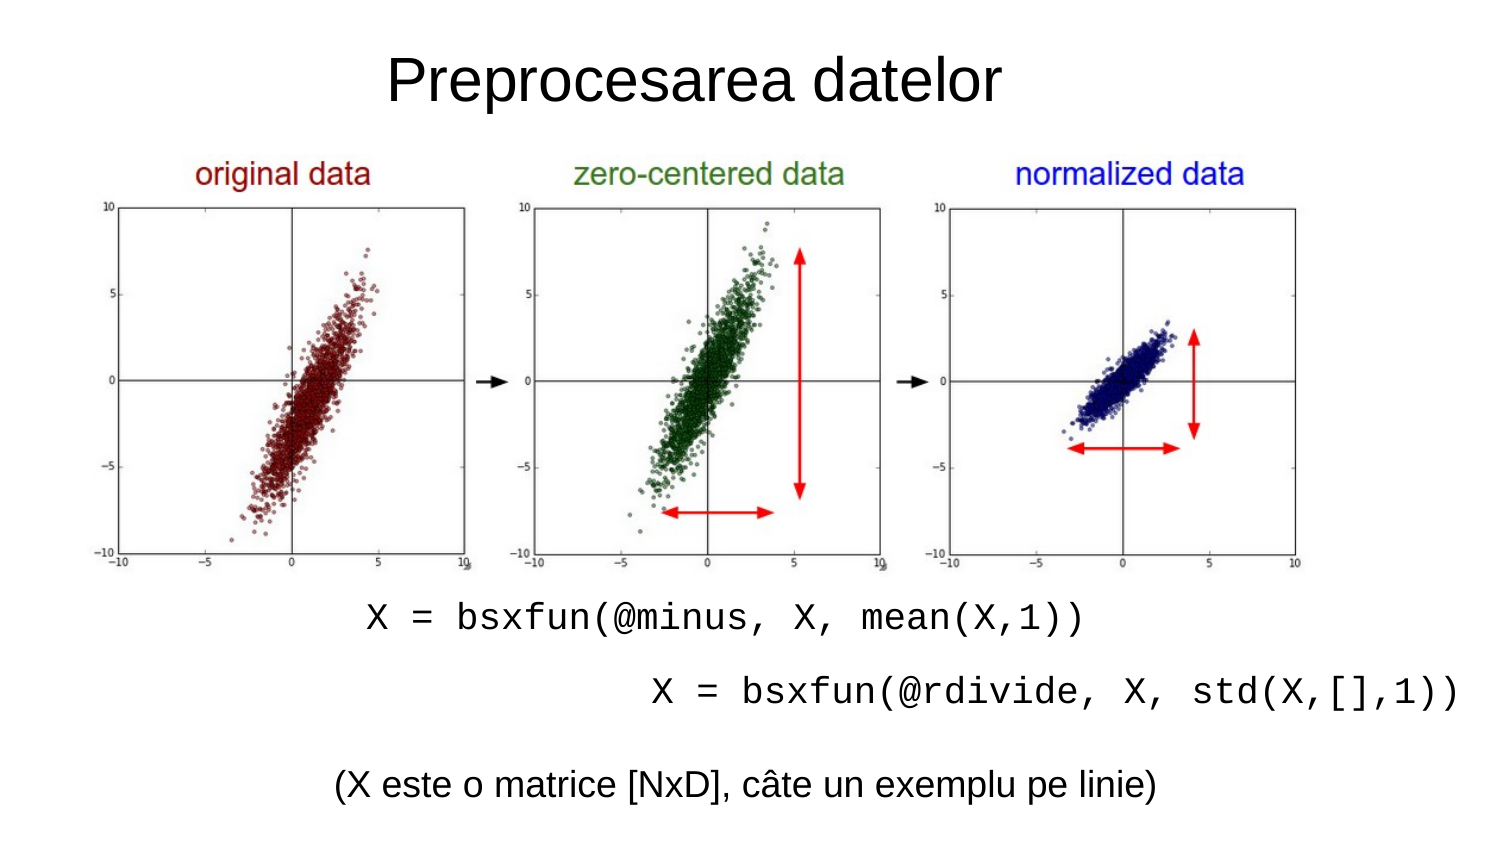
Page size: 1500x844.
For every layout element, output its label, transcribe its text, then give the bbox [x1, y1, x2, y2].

picture [87, 153, 1314, 577]
text_box Preprocesarea datelor [42, 23, 1348, 137]
text_box (X este o matrice [NxD], câte un exemplu pe linie) [22, 745, 1470, 829]
text_box X = bsxfun(@minus, X, mean(X,1)) [351, 585, 1124, 653]
text_box X = bsxfun(@rdivide, X, std(X,[],1)) [636, 650, 1478, 721]
